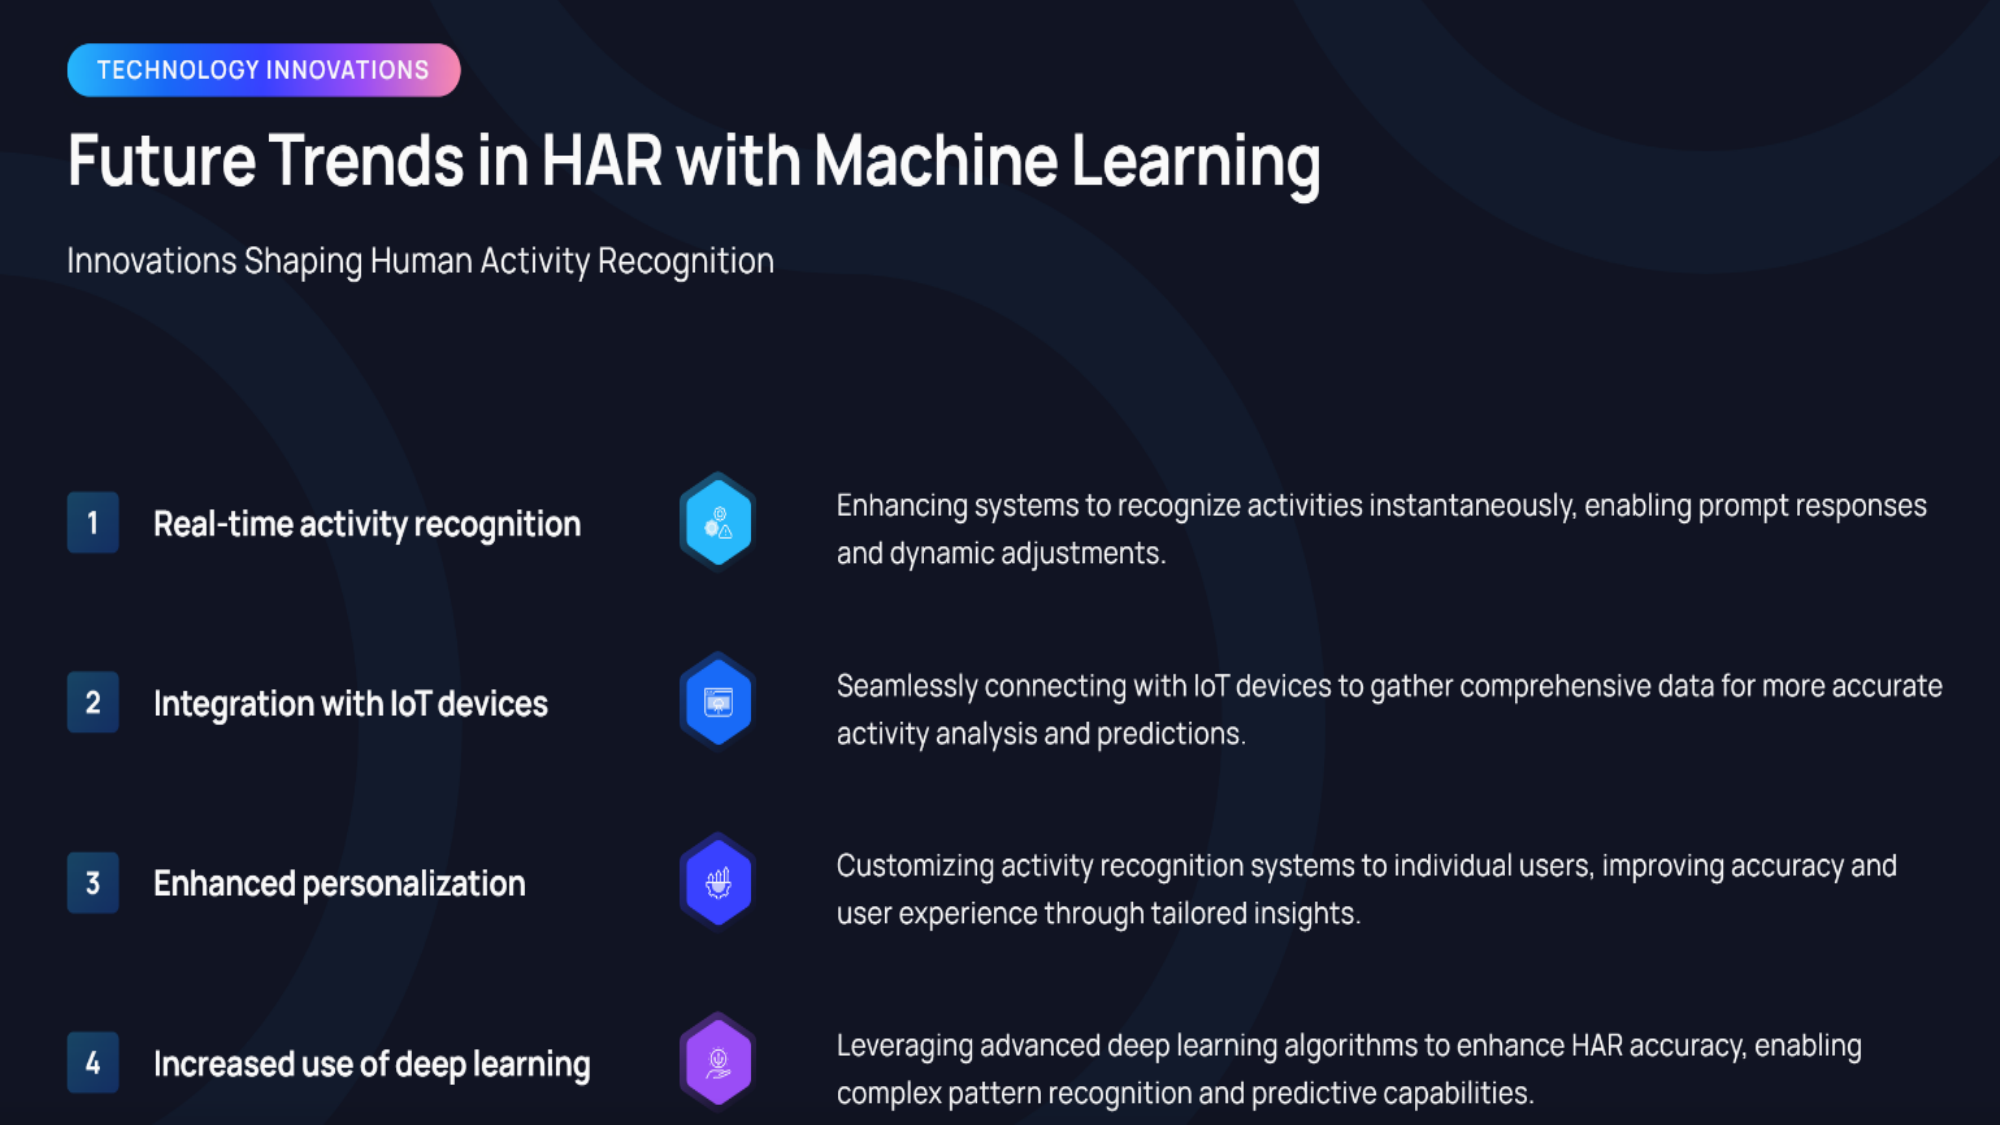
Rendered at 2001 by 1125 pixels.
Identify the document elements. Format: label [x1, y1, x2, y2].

list [0, 0, 2000, 1125]
